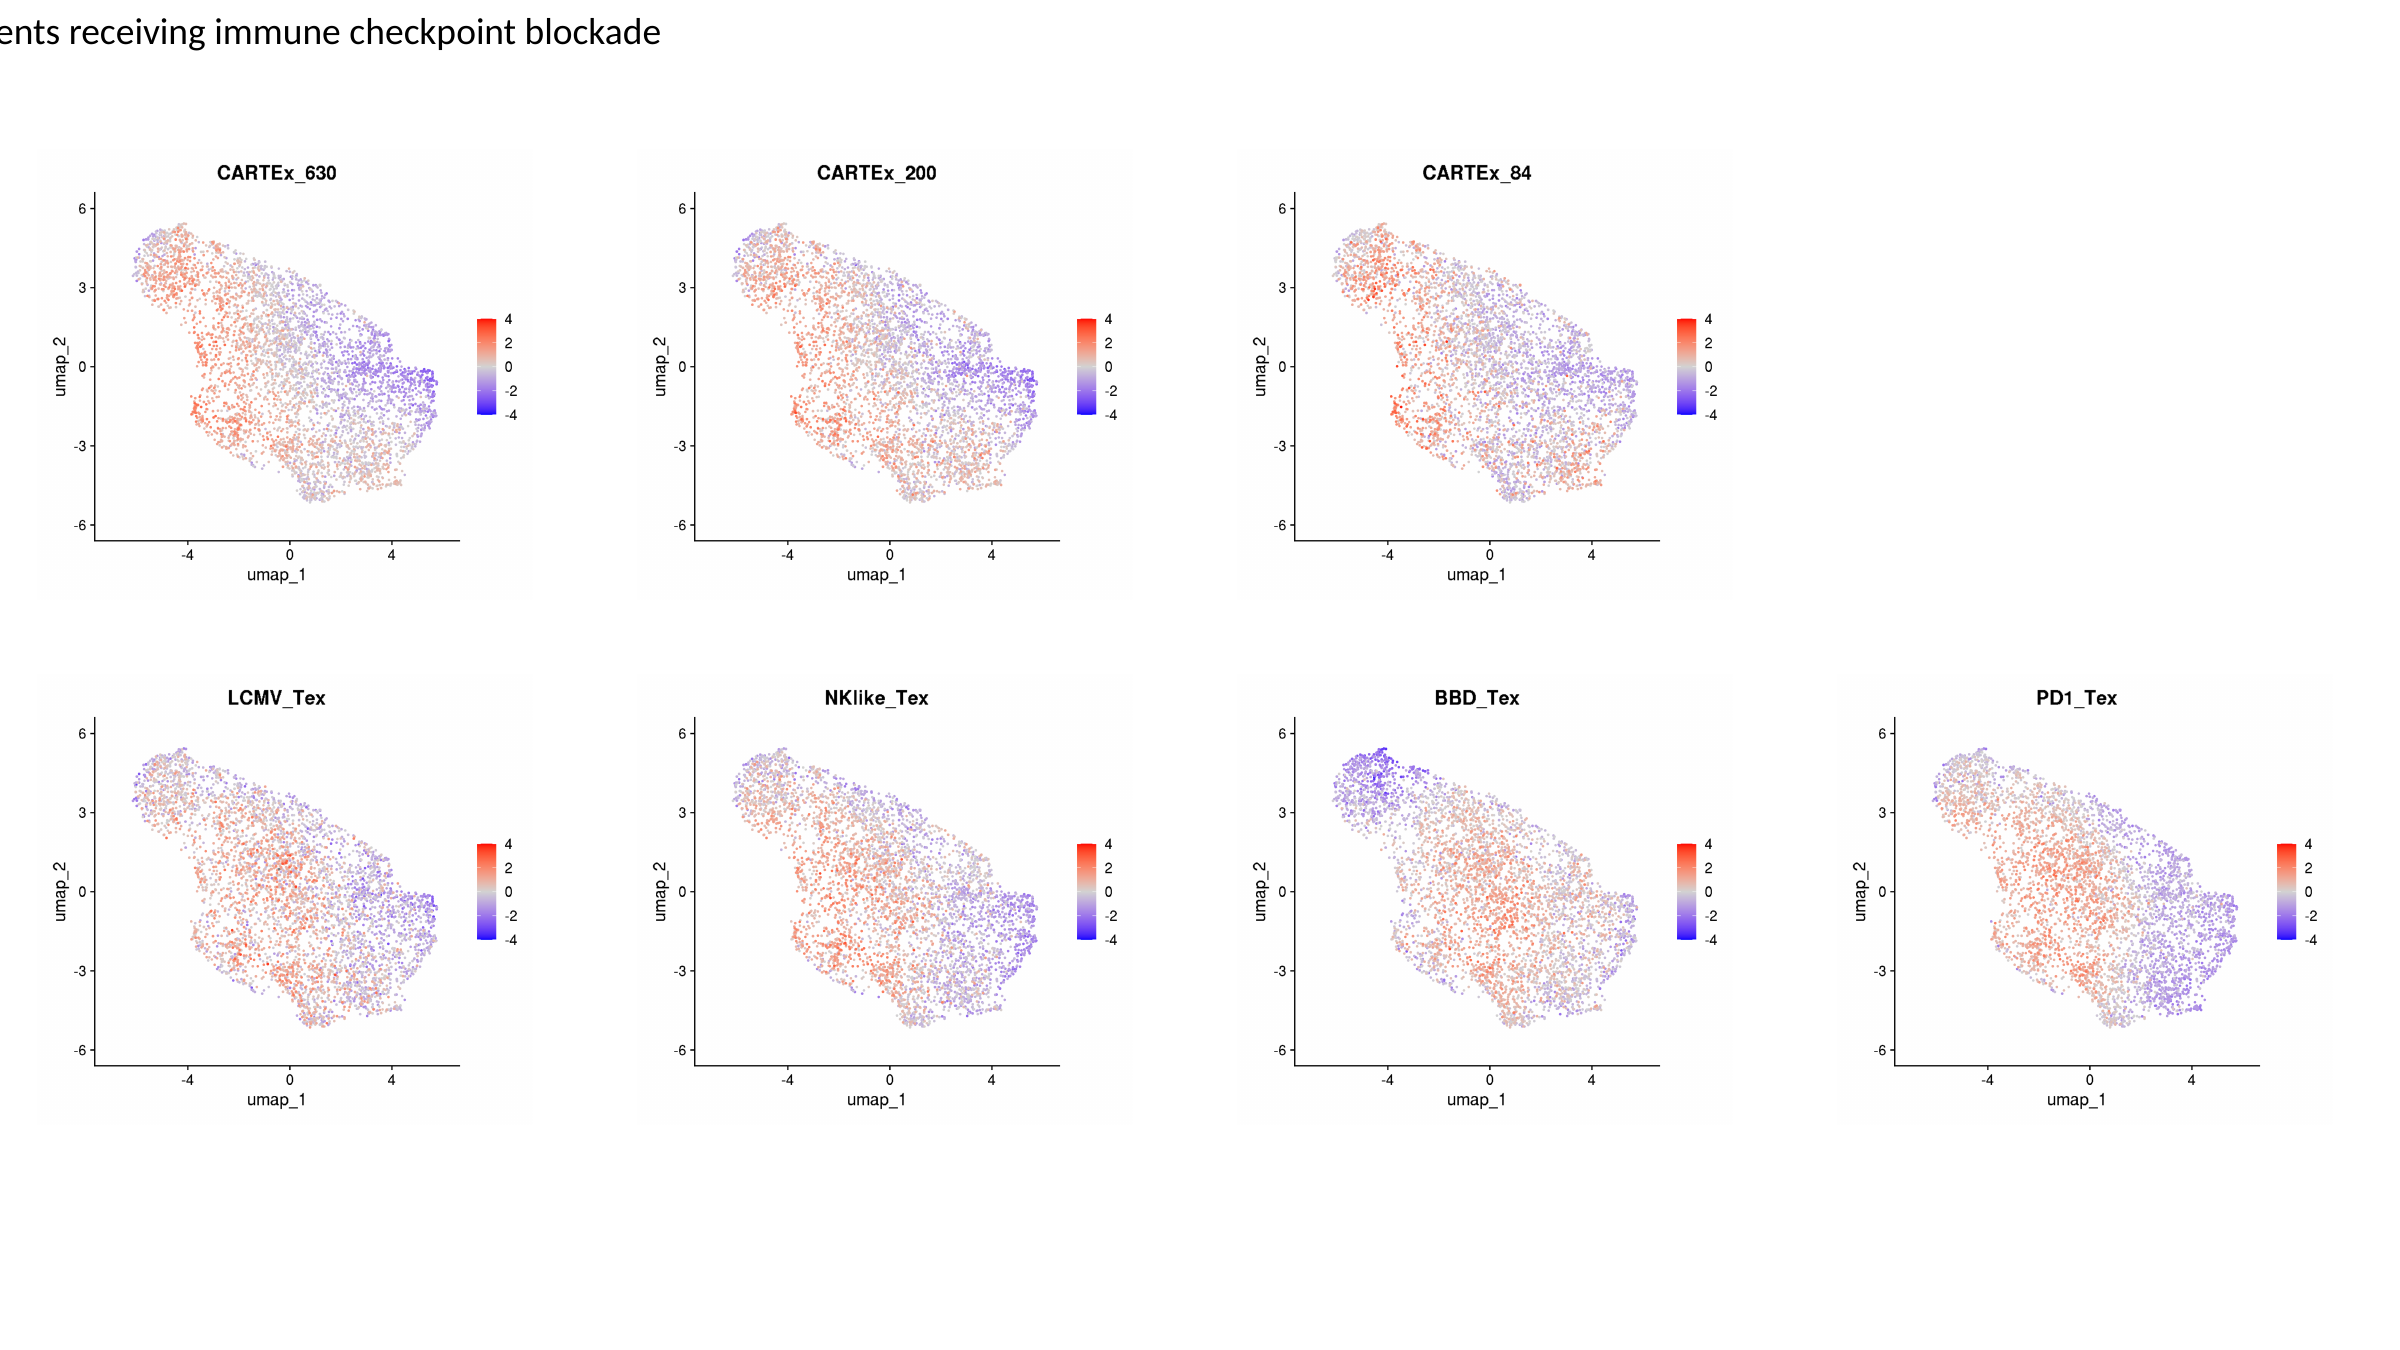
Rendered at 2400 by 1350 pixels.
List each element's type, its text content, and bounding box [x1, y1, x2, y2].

picture [637, 674, 1133, 1126]
picture [37, 674, 533, 1126]
picture [1837, 674, 2333, 1126]
picture [37, 149, 533, 601]
picture [1237, 149, 1733, 601]
text_box GSE120575: TILs from cancer patients receiving immune checkpoint blockade UMAPs for exhaustion scores [0, 0, 678, 105]
picture [1237, 674, 1733, 1126]
picture [637, 149, 1133, 601]
